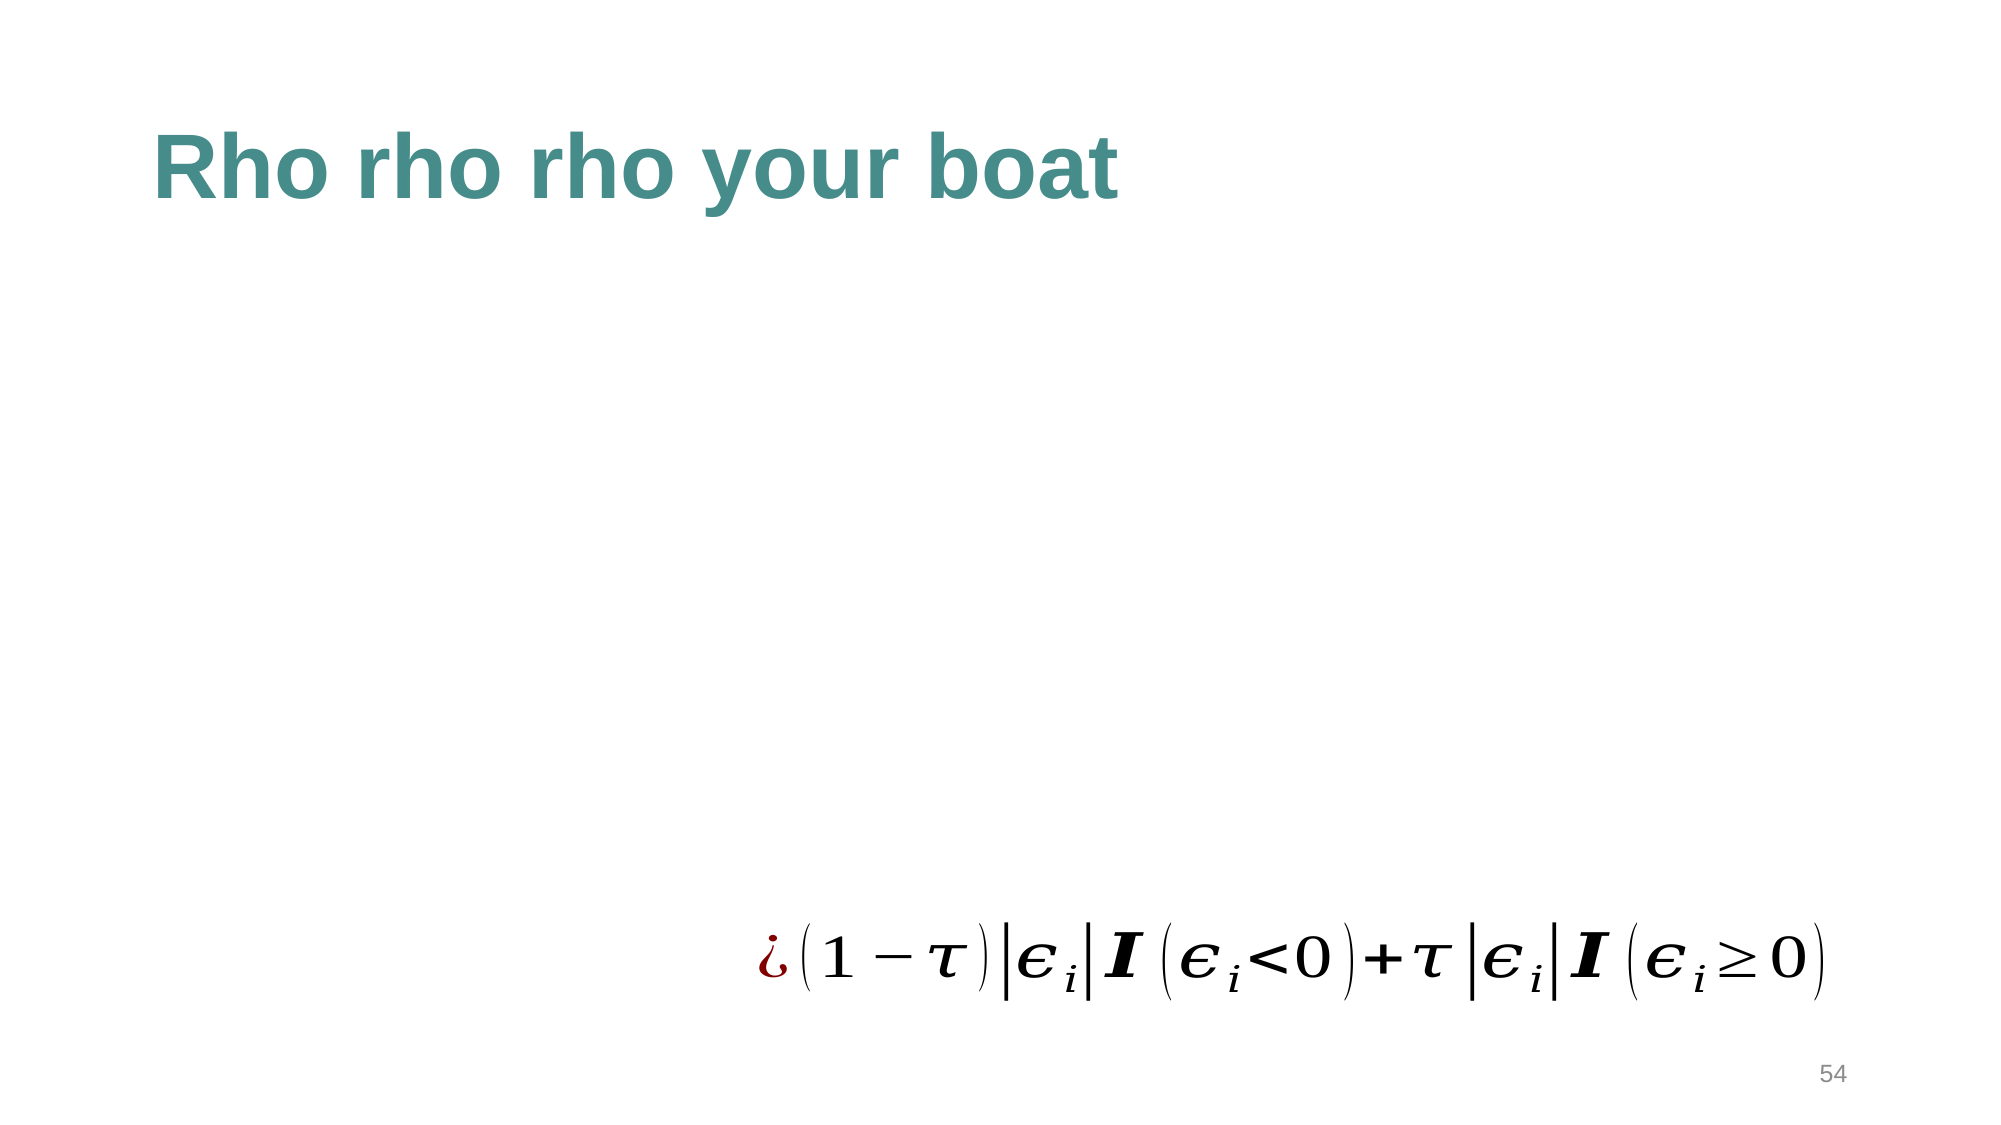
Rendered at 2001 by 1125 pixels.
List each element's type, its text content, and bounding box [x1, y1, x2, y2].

slide_number 54 [1412, 1042, 1863, 1103]
title Rho rho rho your boat [137, 59, 1863, 278]
